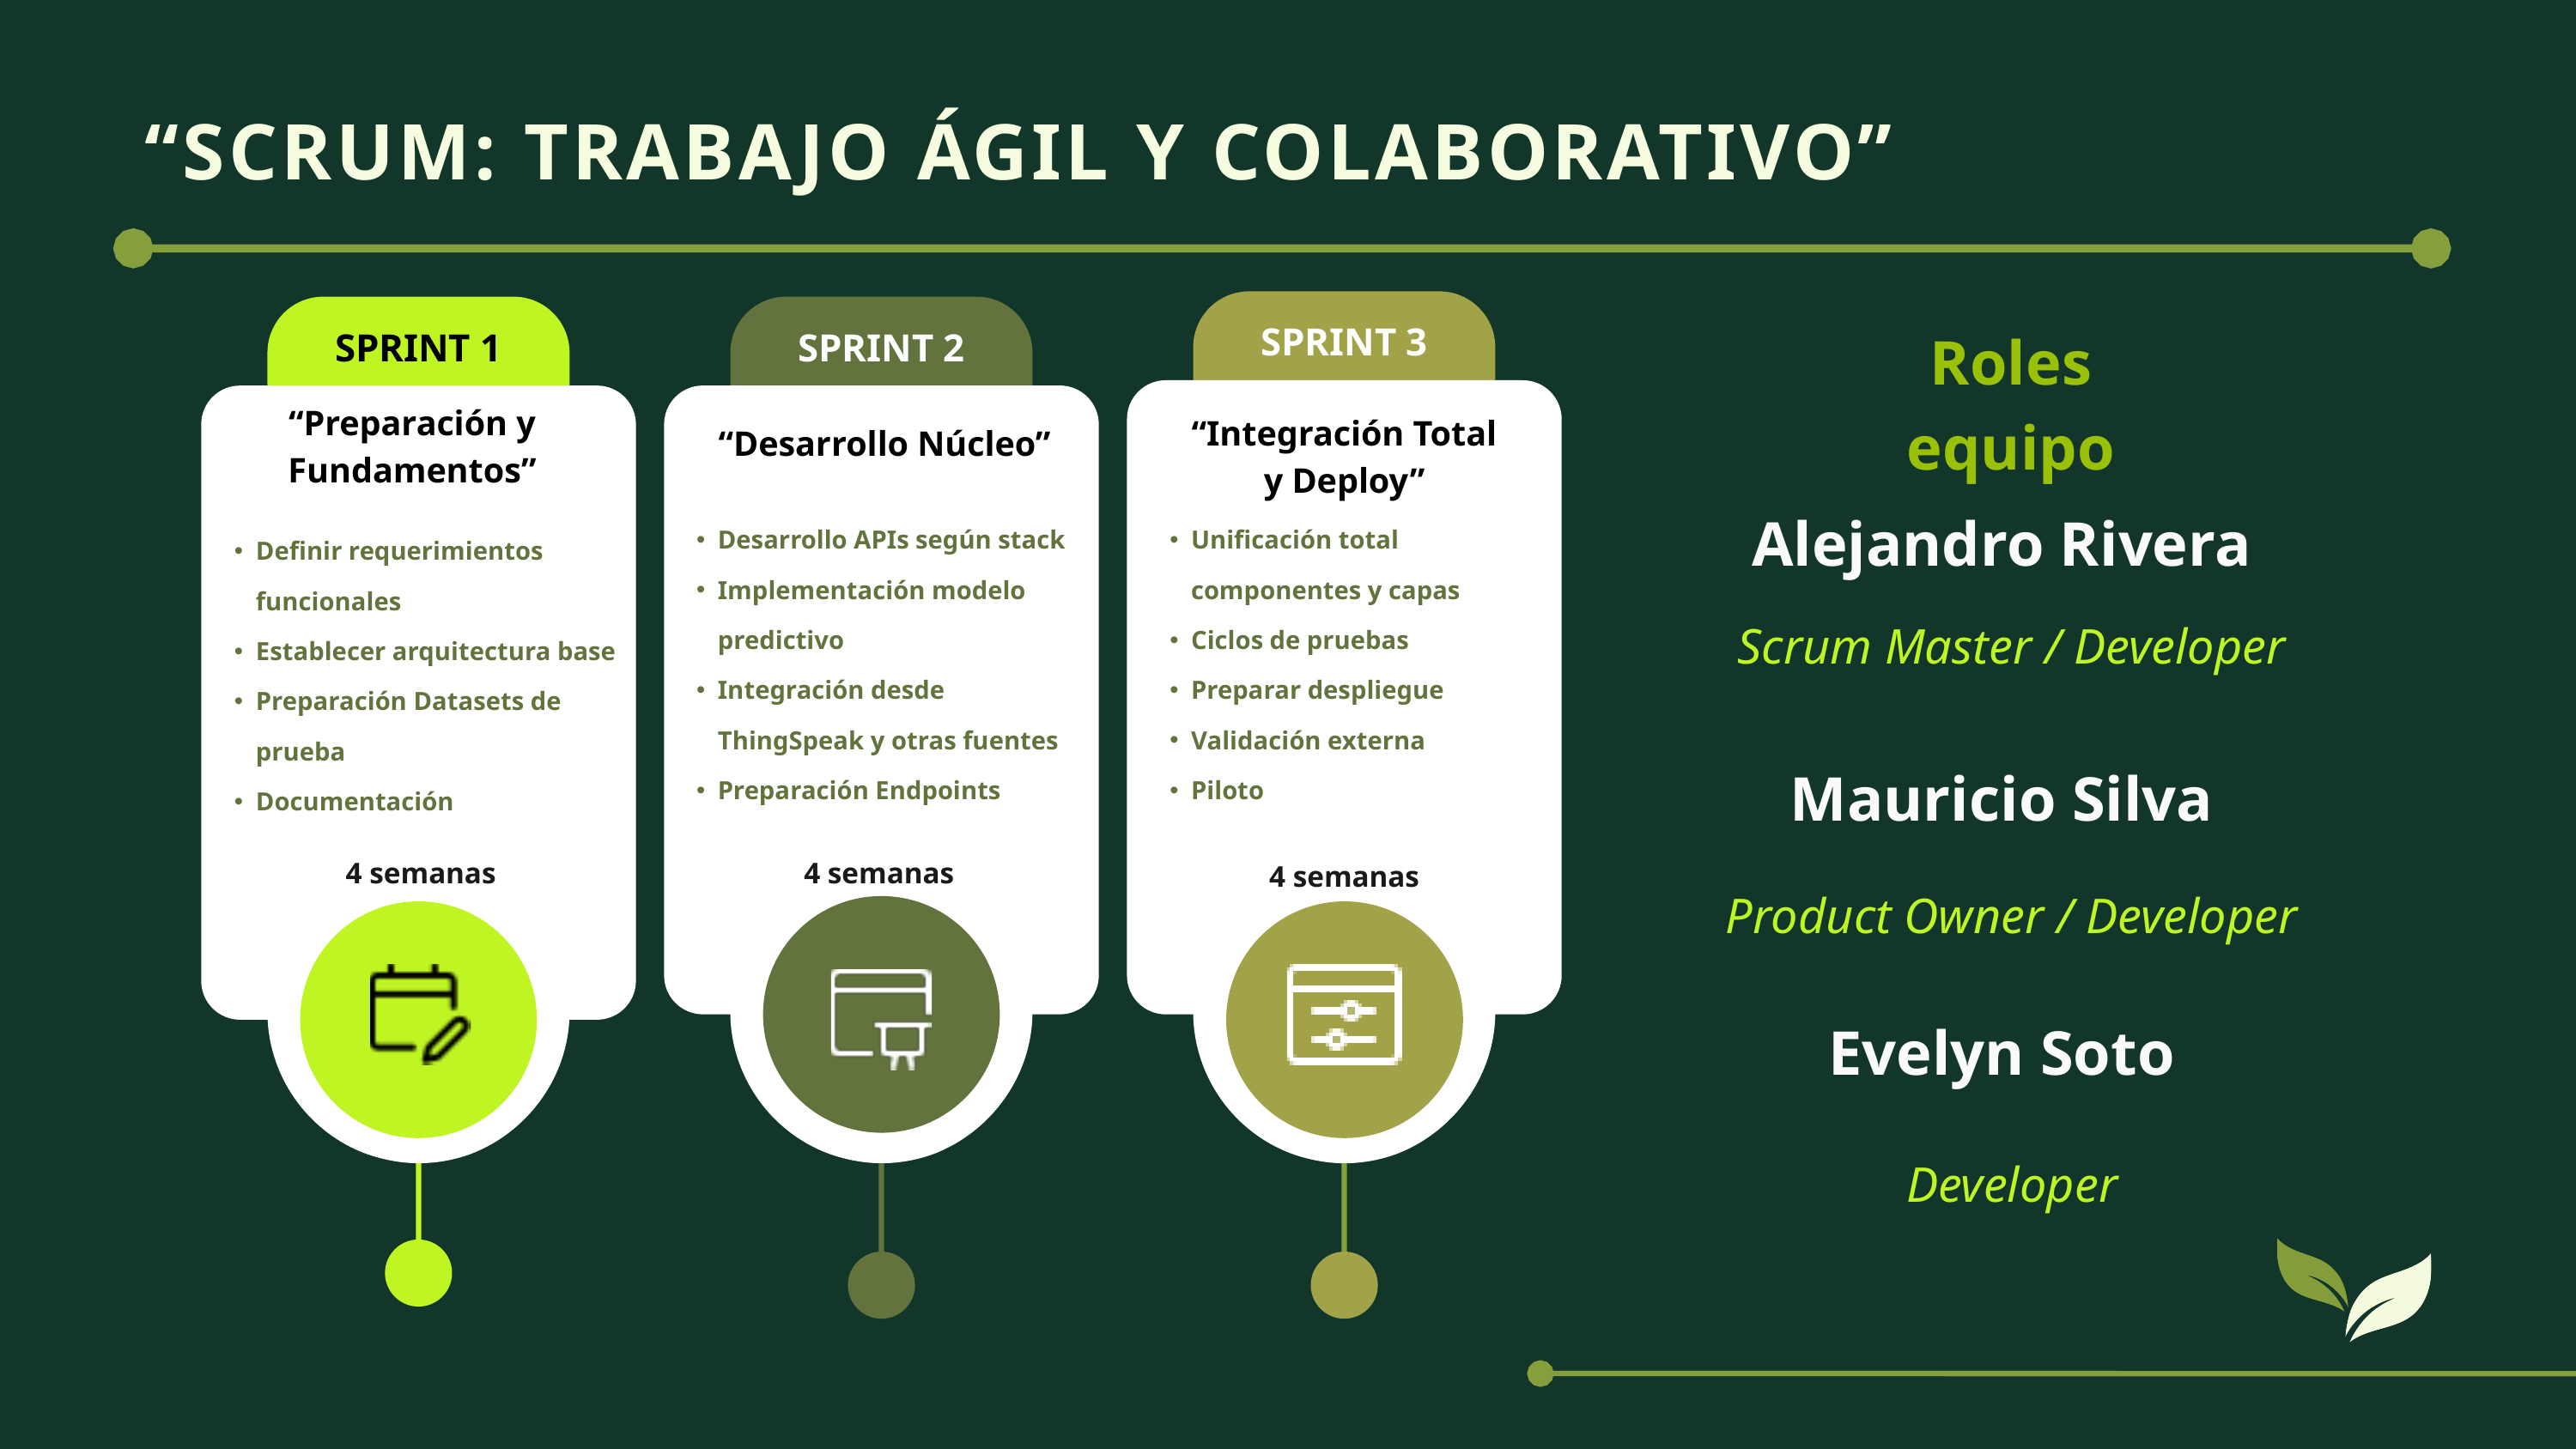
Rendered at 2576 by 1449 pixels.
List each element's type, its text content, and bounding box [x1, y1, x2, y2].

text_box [730, 296, 1033, 384]
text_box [762, 895, 1000, 1133]
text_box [1193, 822, 1496, 1164]
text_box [1127, 379, 1562, 1015]
text_box [124, 239, 2440, 258]
text_box “SCRUM: TRABAJO ÁGIL Y COLABORATIVO” [144, 102, 2432, 196]
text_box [664, 385, 1099, 1015]
text_box Roles equipo [1820, 312, 2202, 482]
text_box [730, 828, 1033, 1164]
text_box Alejandro Rivera Mauricio Silva Evelyn Soto [1739, 494, 2264, 606]
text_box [1225, 900, 1464, 1138]
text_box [267, 828, 570, 1164]
text_box [2276, 1238, 2432, 1343]
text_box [385, 1239, 453, 1307]
text_box Scrum Master / Developer Product Owner / Developer Developer [1722, 606, 2302, 1212]
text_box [267, 296, 570, 384]
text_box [848, 1251, 915, 1319]
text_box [1193, 291, 1496, 379]
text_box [201, 385, 636, 1021]
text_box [1310, 1251, 1378, 1319]
text_box [1531, 1364, 2576, 1383]
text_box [300, 900, 538, 1138]
